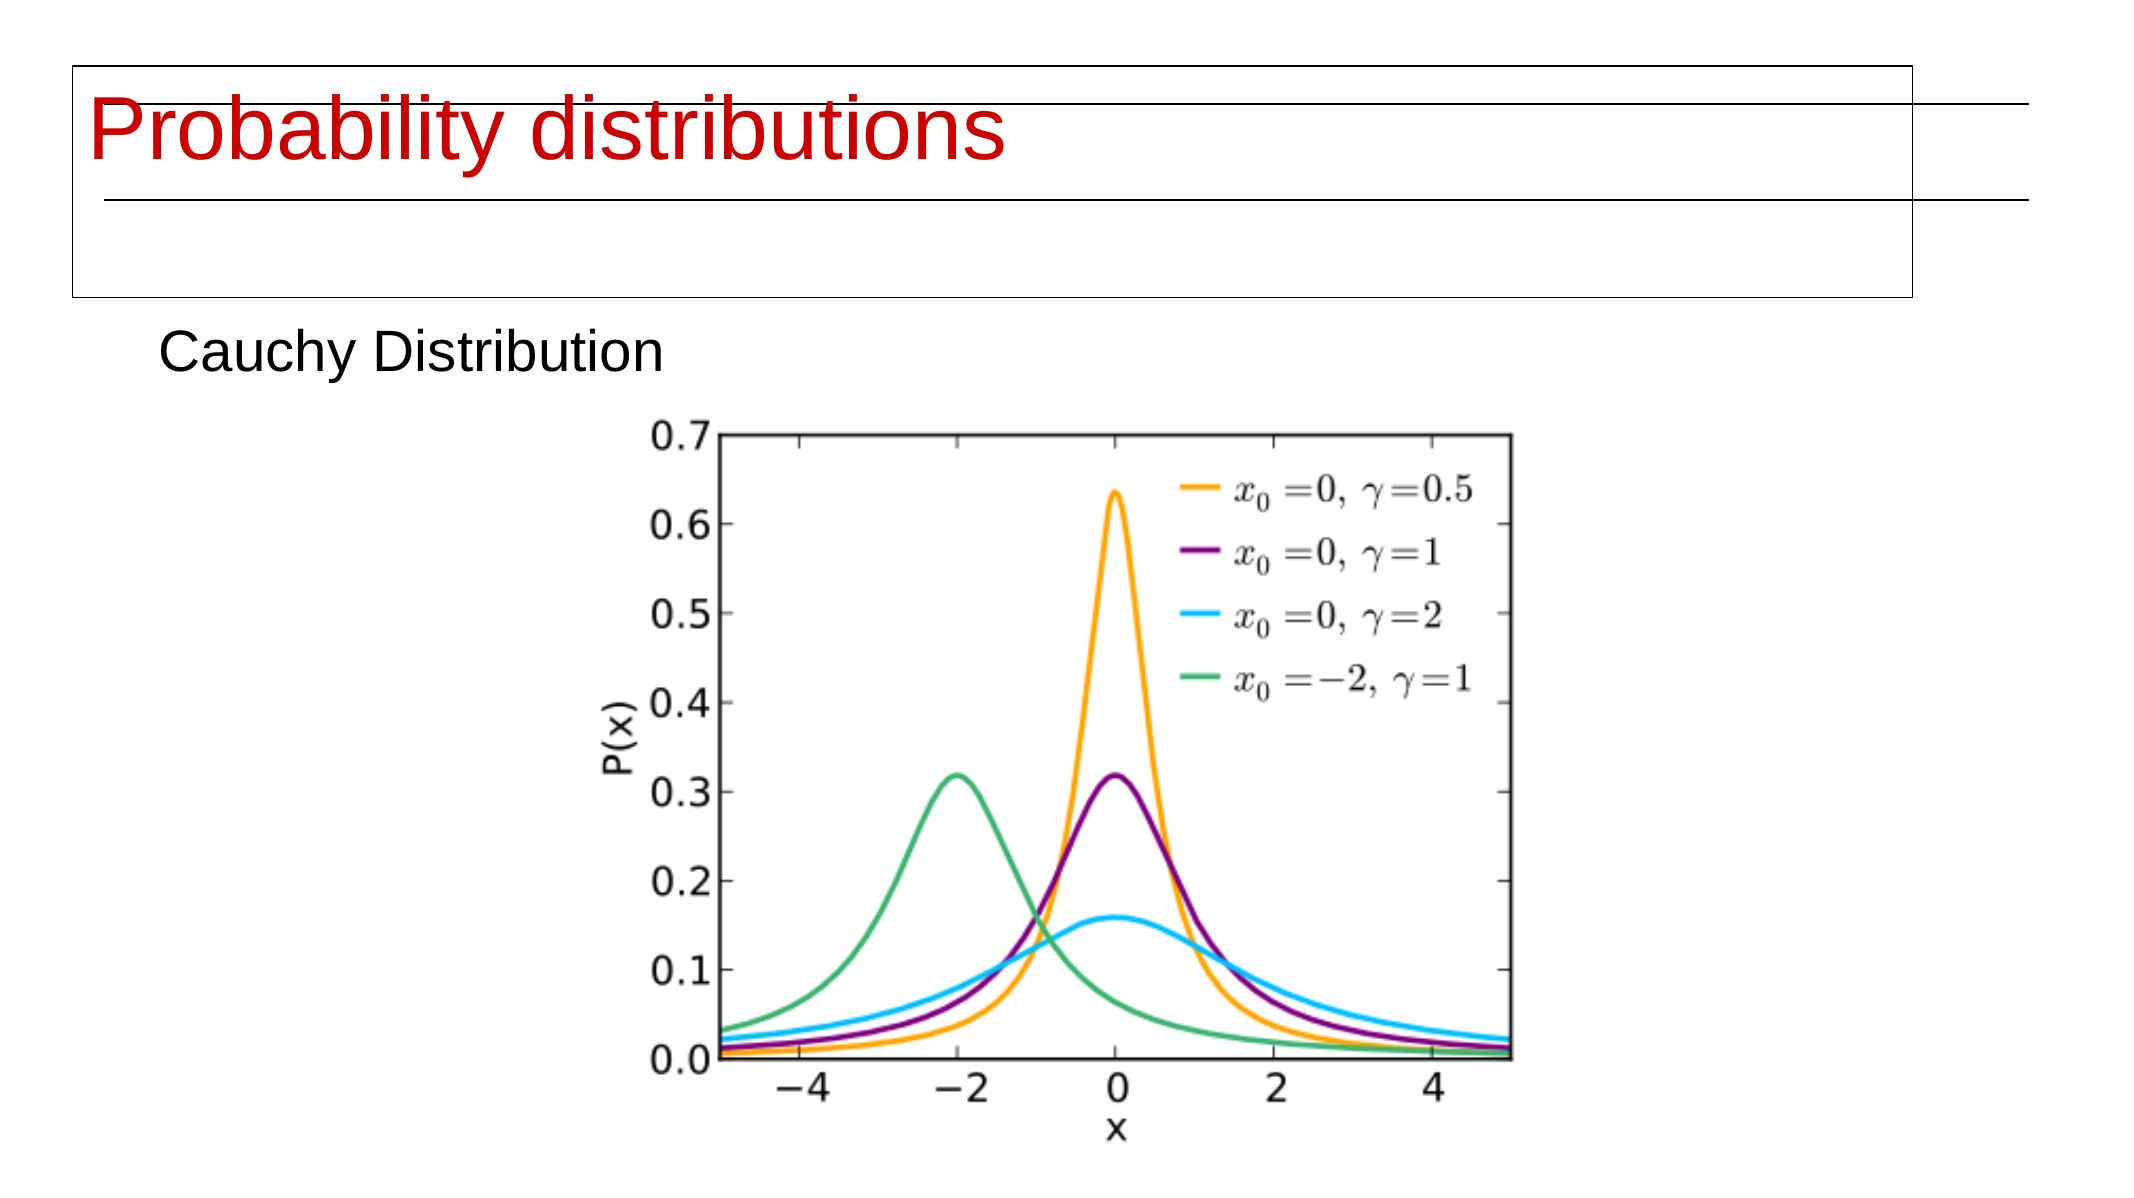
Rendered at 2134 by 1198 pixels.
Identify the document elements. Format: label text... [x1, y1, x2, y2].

picture [587, 390, 1540, 1151]
title Probability distributions [72, 65, 1913, 298]
list Cauchy Distribution [143, 297, 1984, 432]
